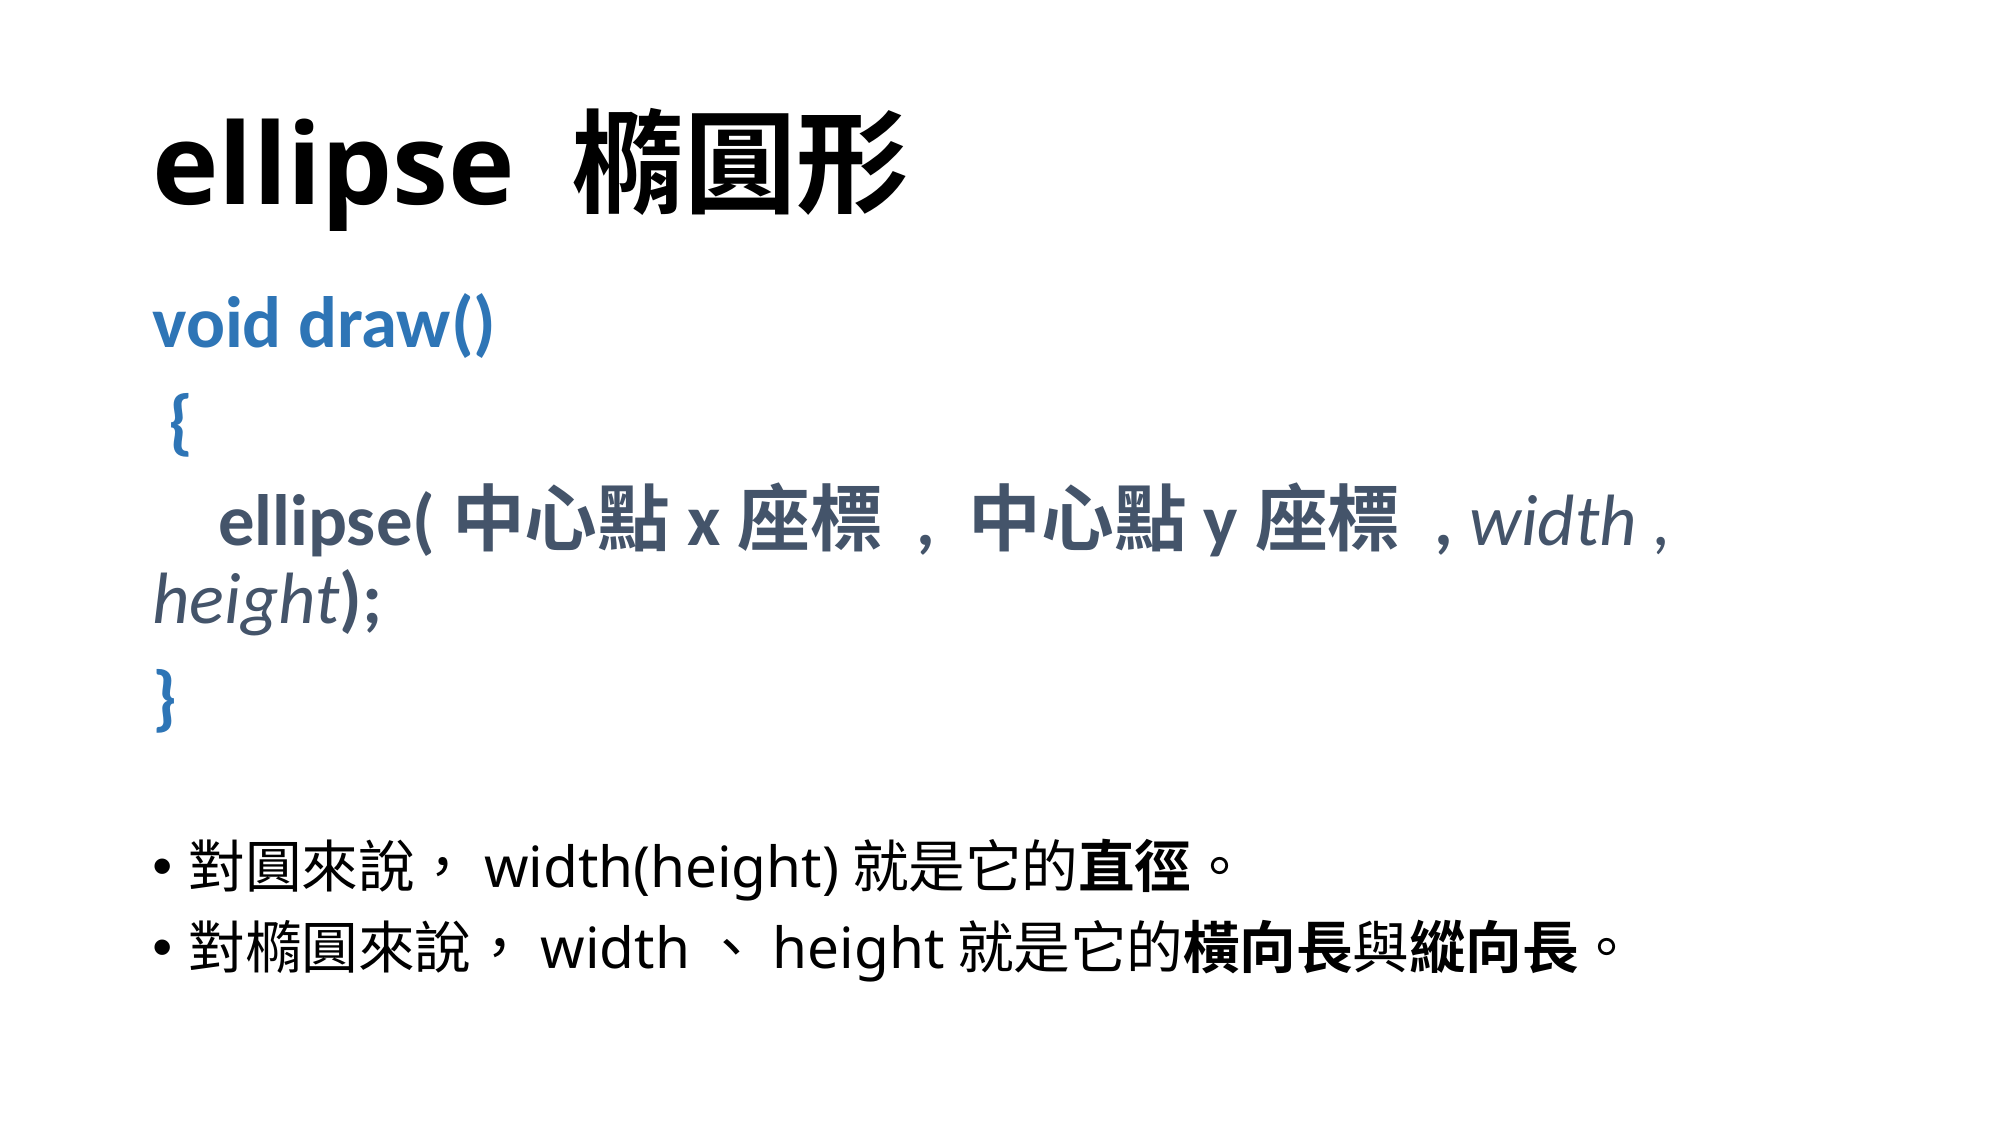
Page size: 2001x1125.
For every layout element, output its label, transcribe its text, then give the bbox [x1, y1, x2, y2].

list void draw() { ellipse(中心點x座標 , 中心點y座標 , width , height); } 對圓來說，width(height)就是它的直徑。 對橢圓來說，width、height就是它的橫向長與縱向長。 [137, 277, 1889, 992]
title ellipse 橢圓形 [137, 59, 1863, 277]
